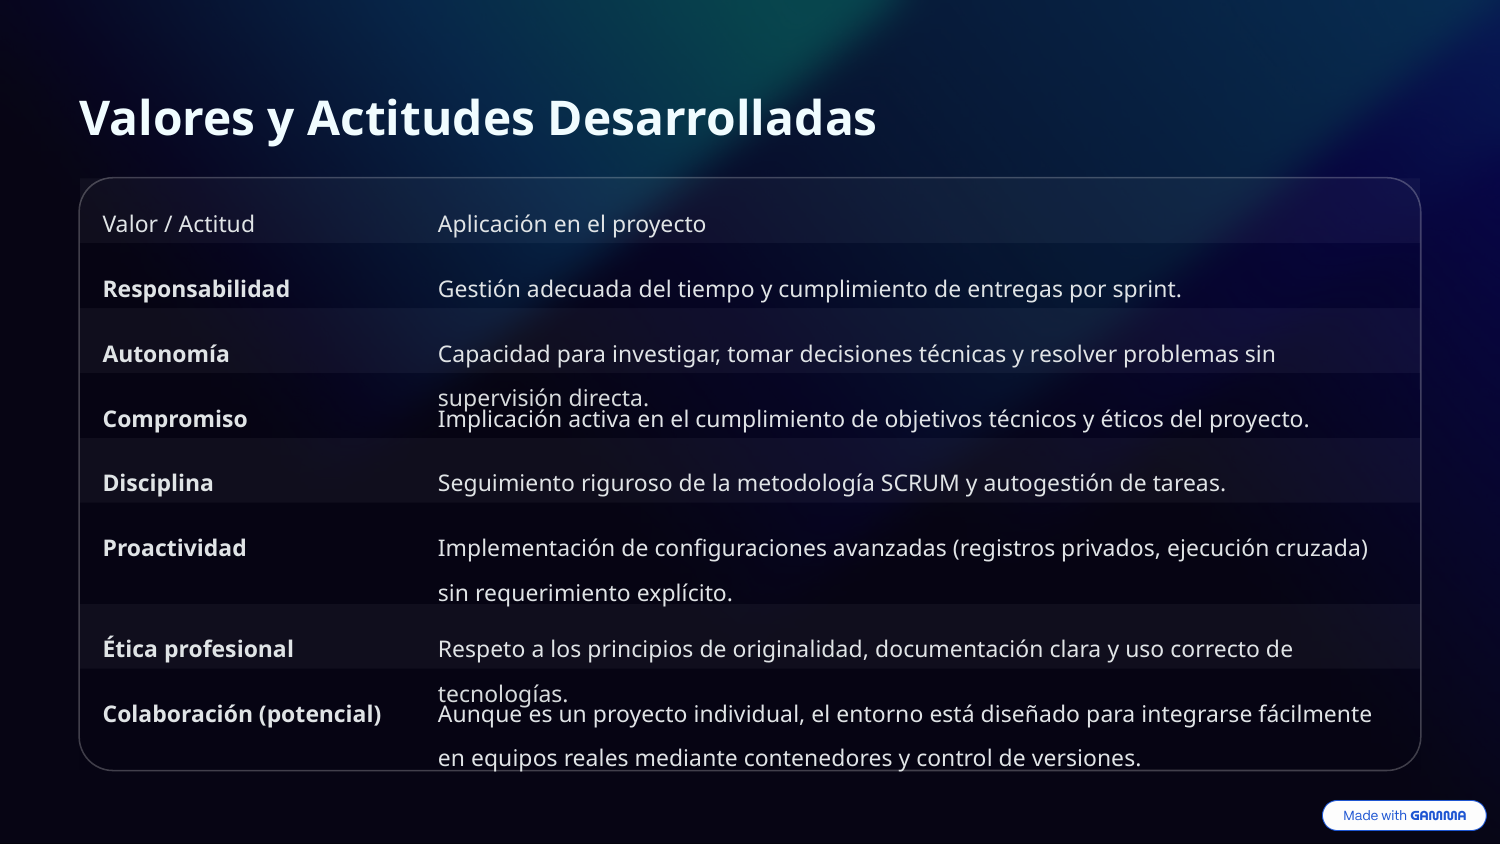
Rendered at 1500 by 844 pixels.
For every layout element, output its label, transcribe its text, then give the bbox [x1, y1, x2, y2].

text_box Compromiso [102, 387, 392, 424]
text_box Implicación activa en el cumplimiento de objetivos técnicos y éticos del proyecto. [437, 387, 1398, 424]
text_box Seguimiento riguroso de la metodología SCRUM y autogestión de tareas. [437, 452, 1398, 489]
text_box Valor / Actitud [102, 192, 392, 230]
text_box [79, 502, 1421, 603]
text_box Capacidad para investigar, tomar decisiones técnicas y resolver problemas sin supervisión directa. [437, 322, 1398, 359]
text_box Implementación de configuraciones avanzadas (registros privados, ejecución cruzada) sin requerimiento explícito. [437, 517, 1398, 590]
text_box [79, 603, 1421, 668]
text_box [79, 668, 1421, 770]
text_box Disciplina [102, 452, 392, 489]
text_box [79, 243, 1421, 308]
text_box Colaboración (potencial) [102, 683, 392, 720]
text_box Responsabilidad [102, 257, 392, 294]
text_box Respeto a los principios de originalidad, documentación clara y uso correcto de tecnologías. [437, 618, 1398, 655]
text_box [79, 437, 1421, 502]
text_box [79, 308, 1421, 373]
text_box Proactividad [102, 517, 392, 554]
text_box Valores y Actitudes Desarrolladas [79, 73, 1421, 146]
text_box Ética profesional [102, 618, 392, 655]
text_box Aplicación en el proyecto [437, 192, 1398, 230]
text_box Gestión adecuada del tiempo y cumplimiento de entregas por sprint. [437, 257, 1398, 294]
text_box [79, 178, 1421, 243]
picture [1316, 794, 1493, 837]
text_box Aunque es un proyecto individual, el entorno está diseñado para integrarse fácilmente en equipos reales mediante contenedores y control de versiones. [437, 683, 1398, 756]
text_box Autonomía [102, 322, 392, 359]
text_box [79, 373, 1421, 437]
